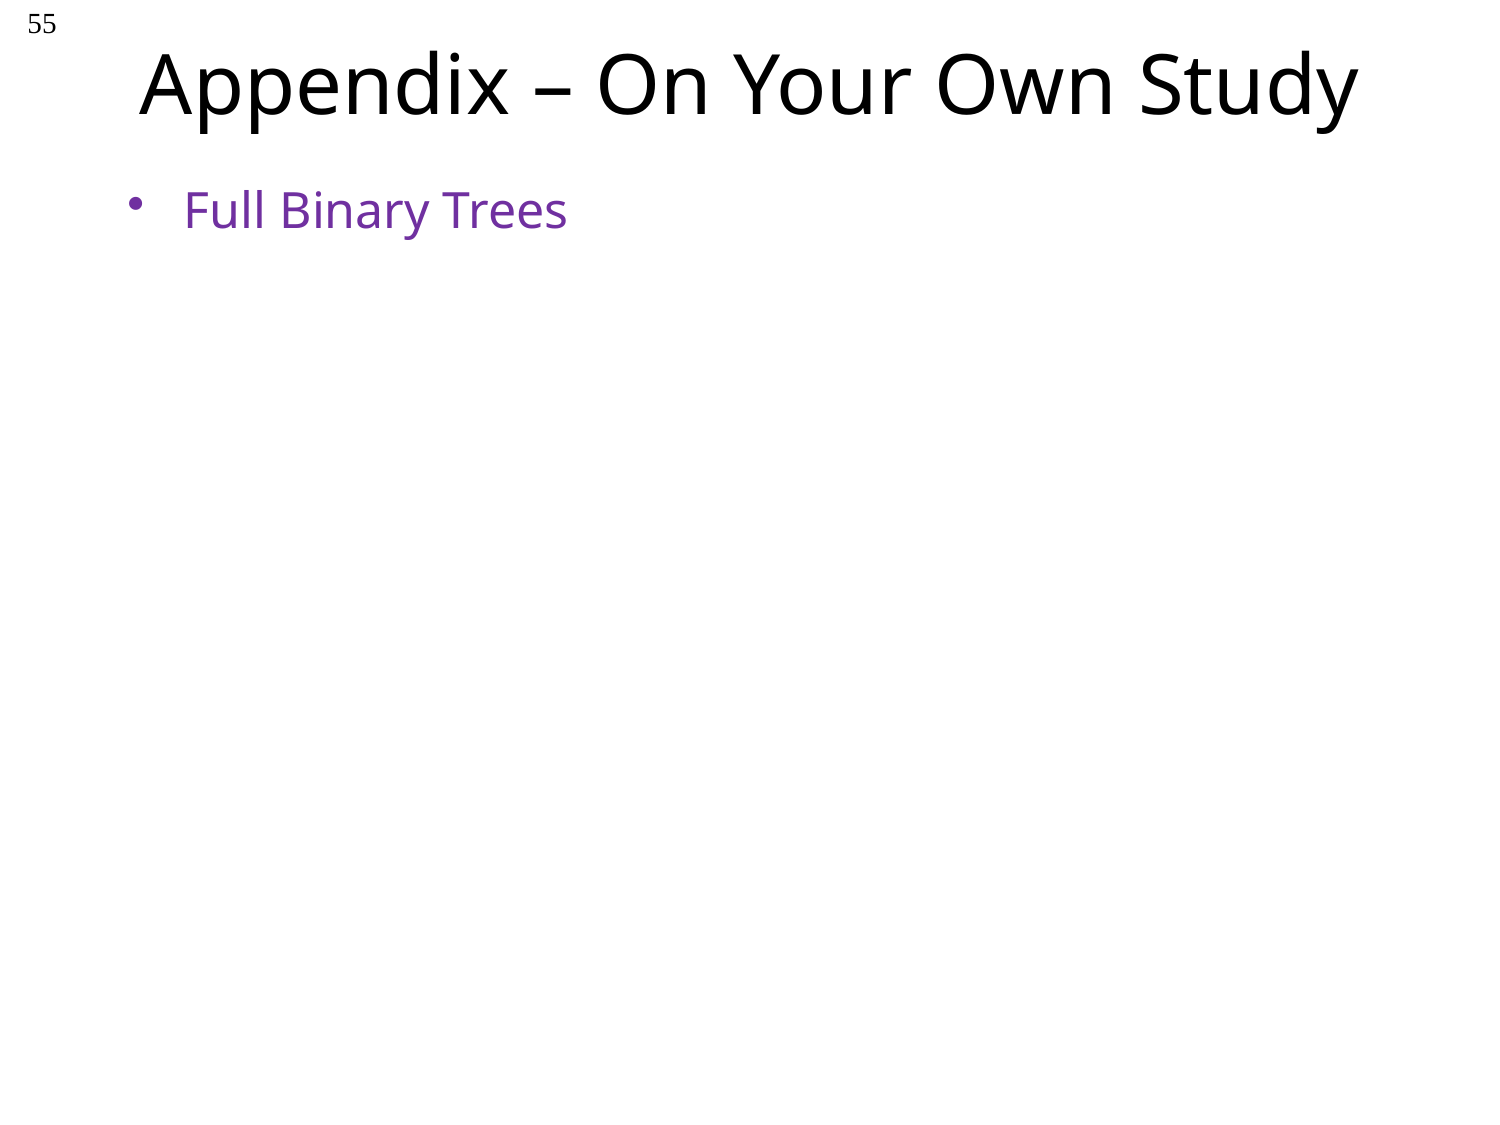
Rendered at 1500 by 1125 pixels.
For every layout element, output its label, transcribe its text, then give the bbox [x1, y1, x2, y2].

text_box Full Binary Trees [112, 178, 1340, 388]
title Appendix – On Your Own Study [112, 0, 1388, 175]
slide_number 55 [0, 0, 72, 72]
